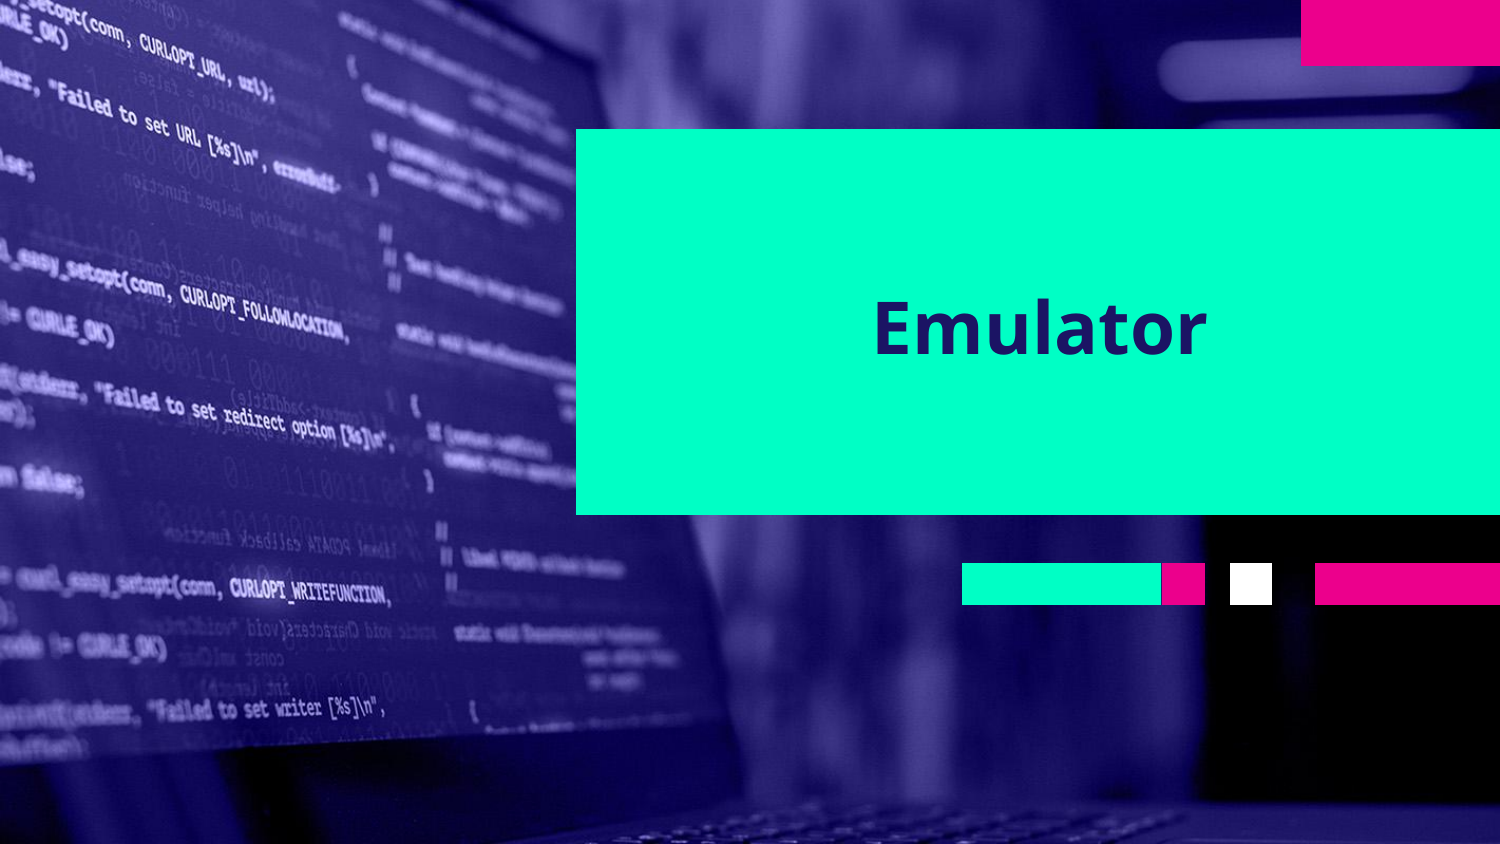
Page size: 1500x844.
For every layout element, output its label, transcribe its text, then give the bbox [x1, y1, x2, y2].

picture [0, 0, 1500, 844]
title Emulator [596, 166, 1484, 485]
